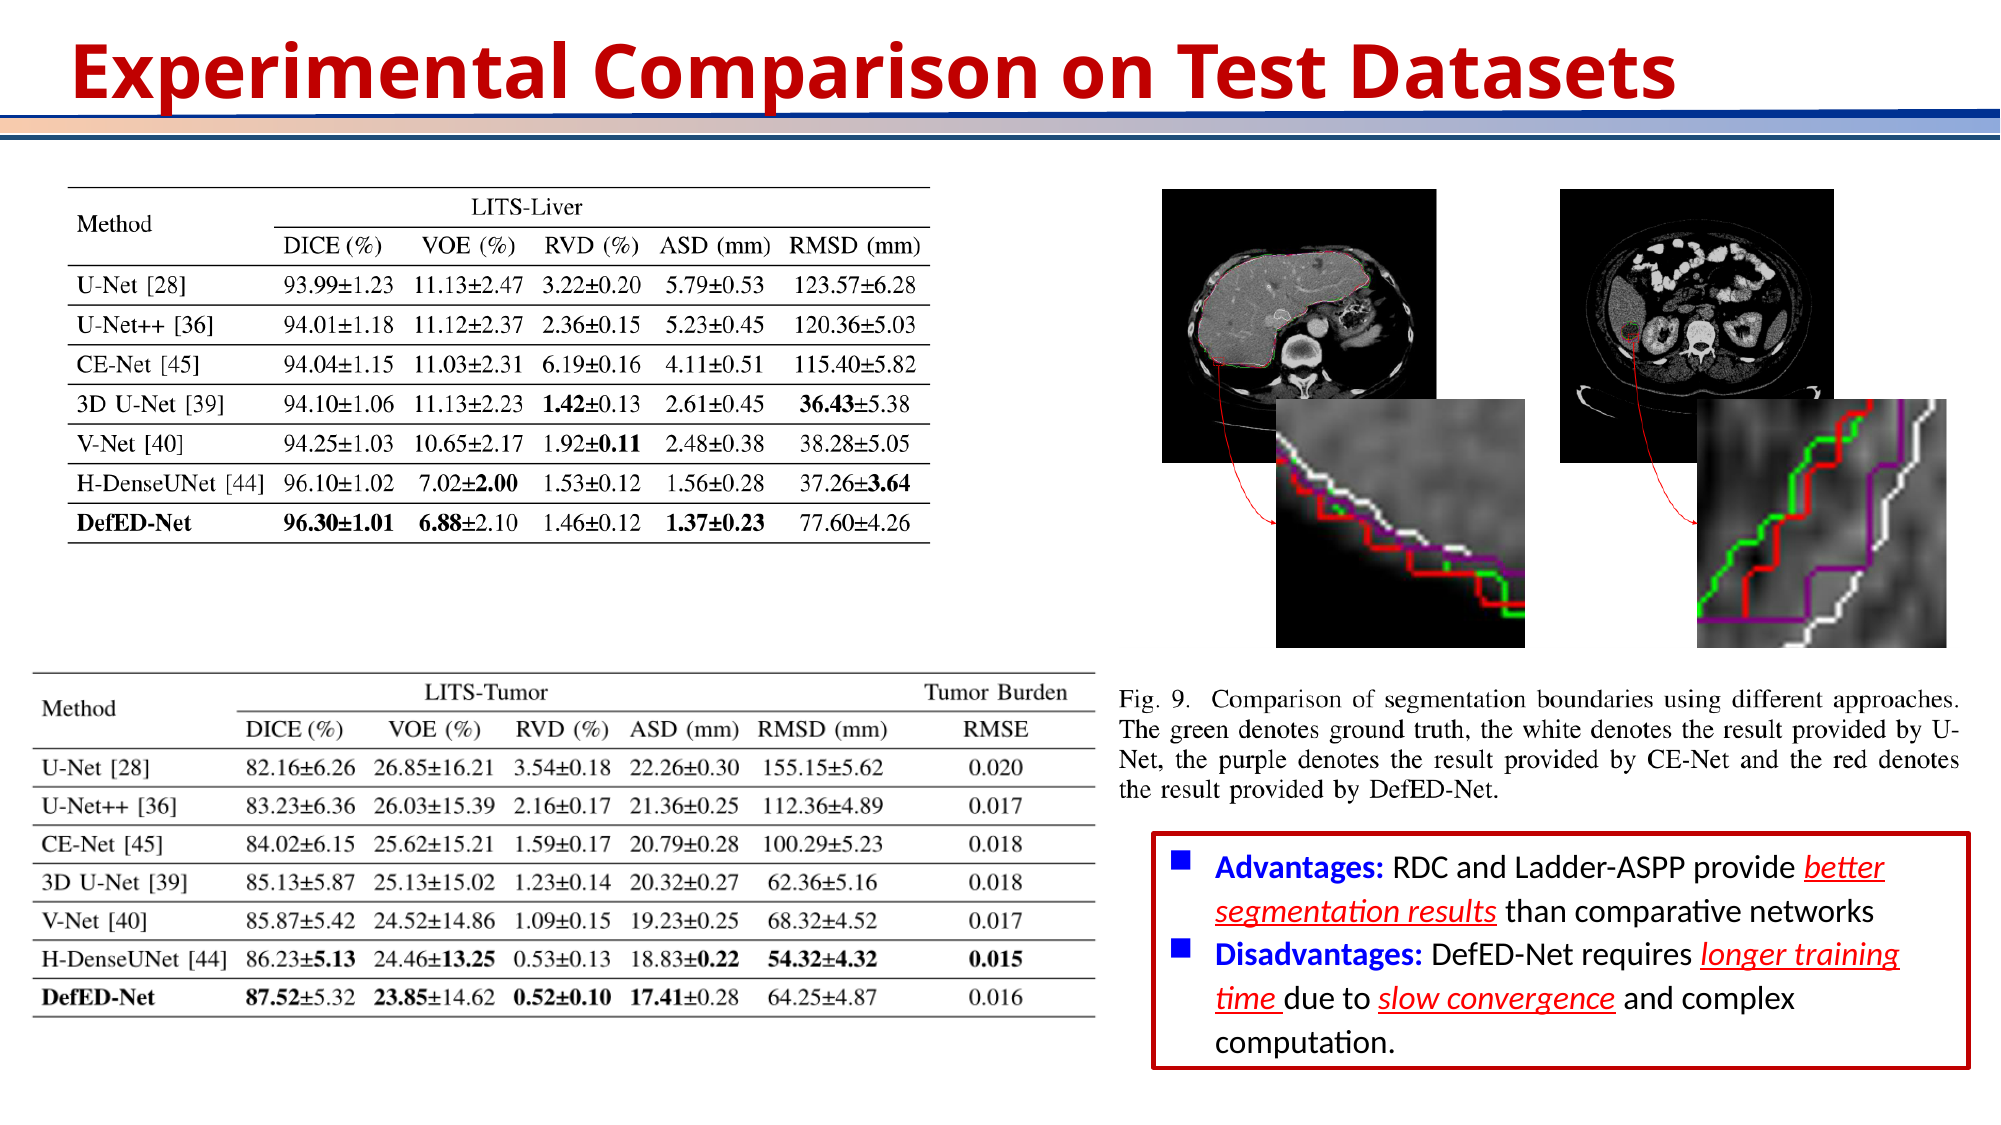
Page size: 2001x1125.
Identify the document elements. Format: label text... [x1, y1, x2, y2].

picture [51, 175, 946, 553]
picture [19, 160, 1988, 1045]
text_box Advantages: RDC and Ladder-ASPP provide better segmentation results than comparative networks Disadvantages: DefED-Net requires longer training time due to slow convergence and complex computation. [1153, 833, 1969, 1068]
text_box Experimental Comparison on Test Datasets [55, 11, 1827, 138]
